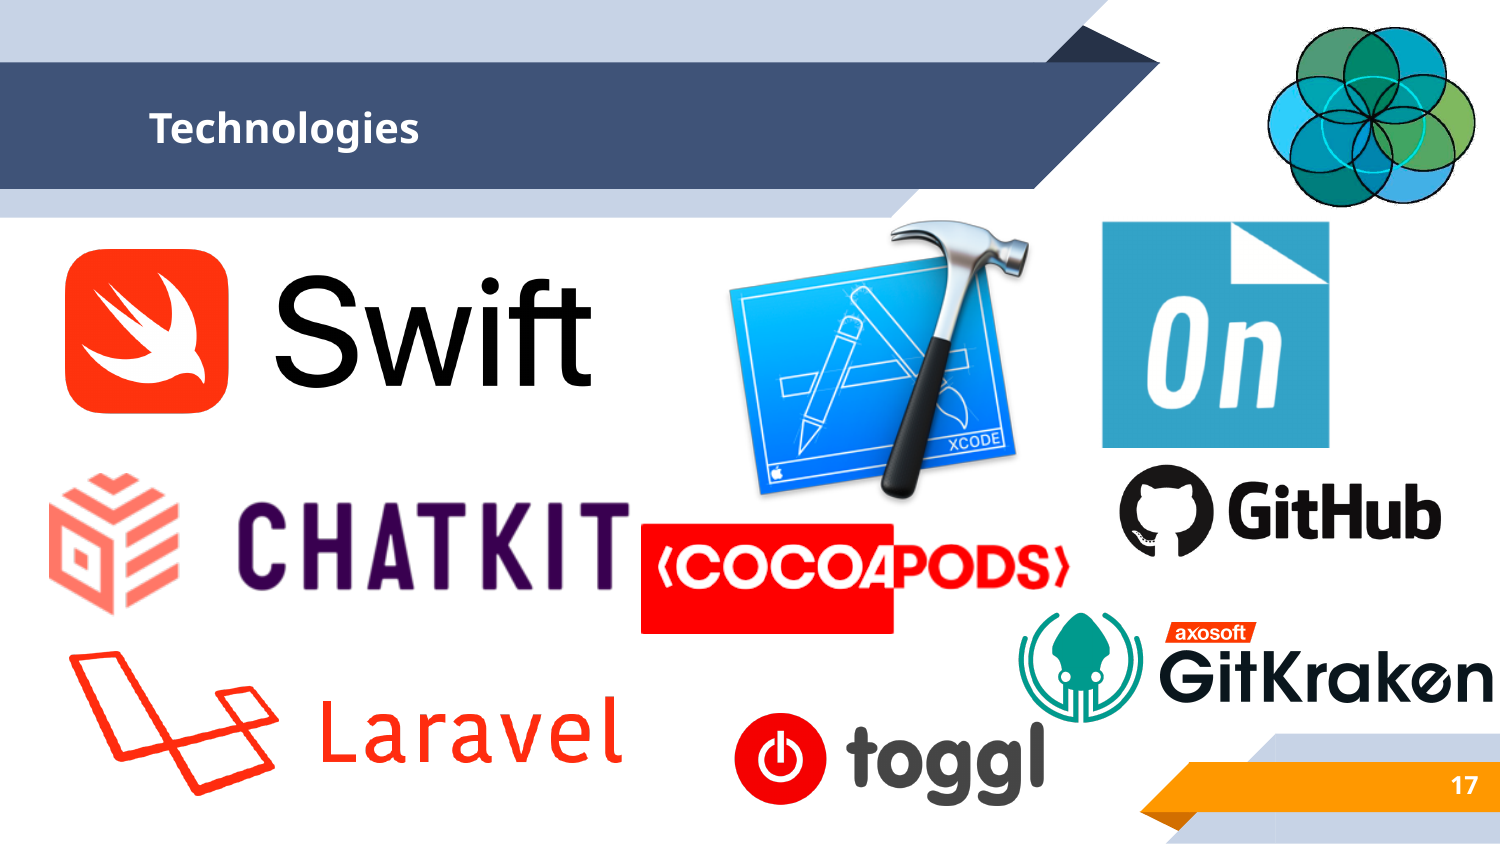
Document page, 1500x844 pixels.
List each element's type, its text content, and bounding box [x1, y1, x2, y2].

picture [49, 0, 1500, 834]
picture [65, 632, 626, 825]
title Technologies [133, 64, 1035, 190]
picture [65, 249, 593, 415]
slide_number ‹#› [1249, 760, 1494, 813]
